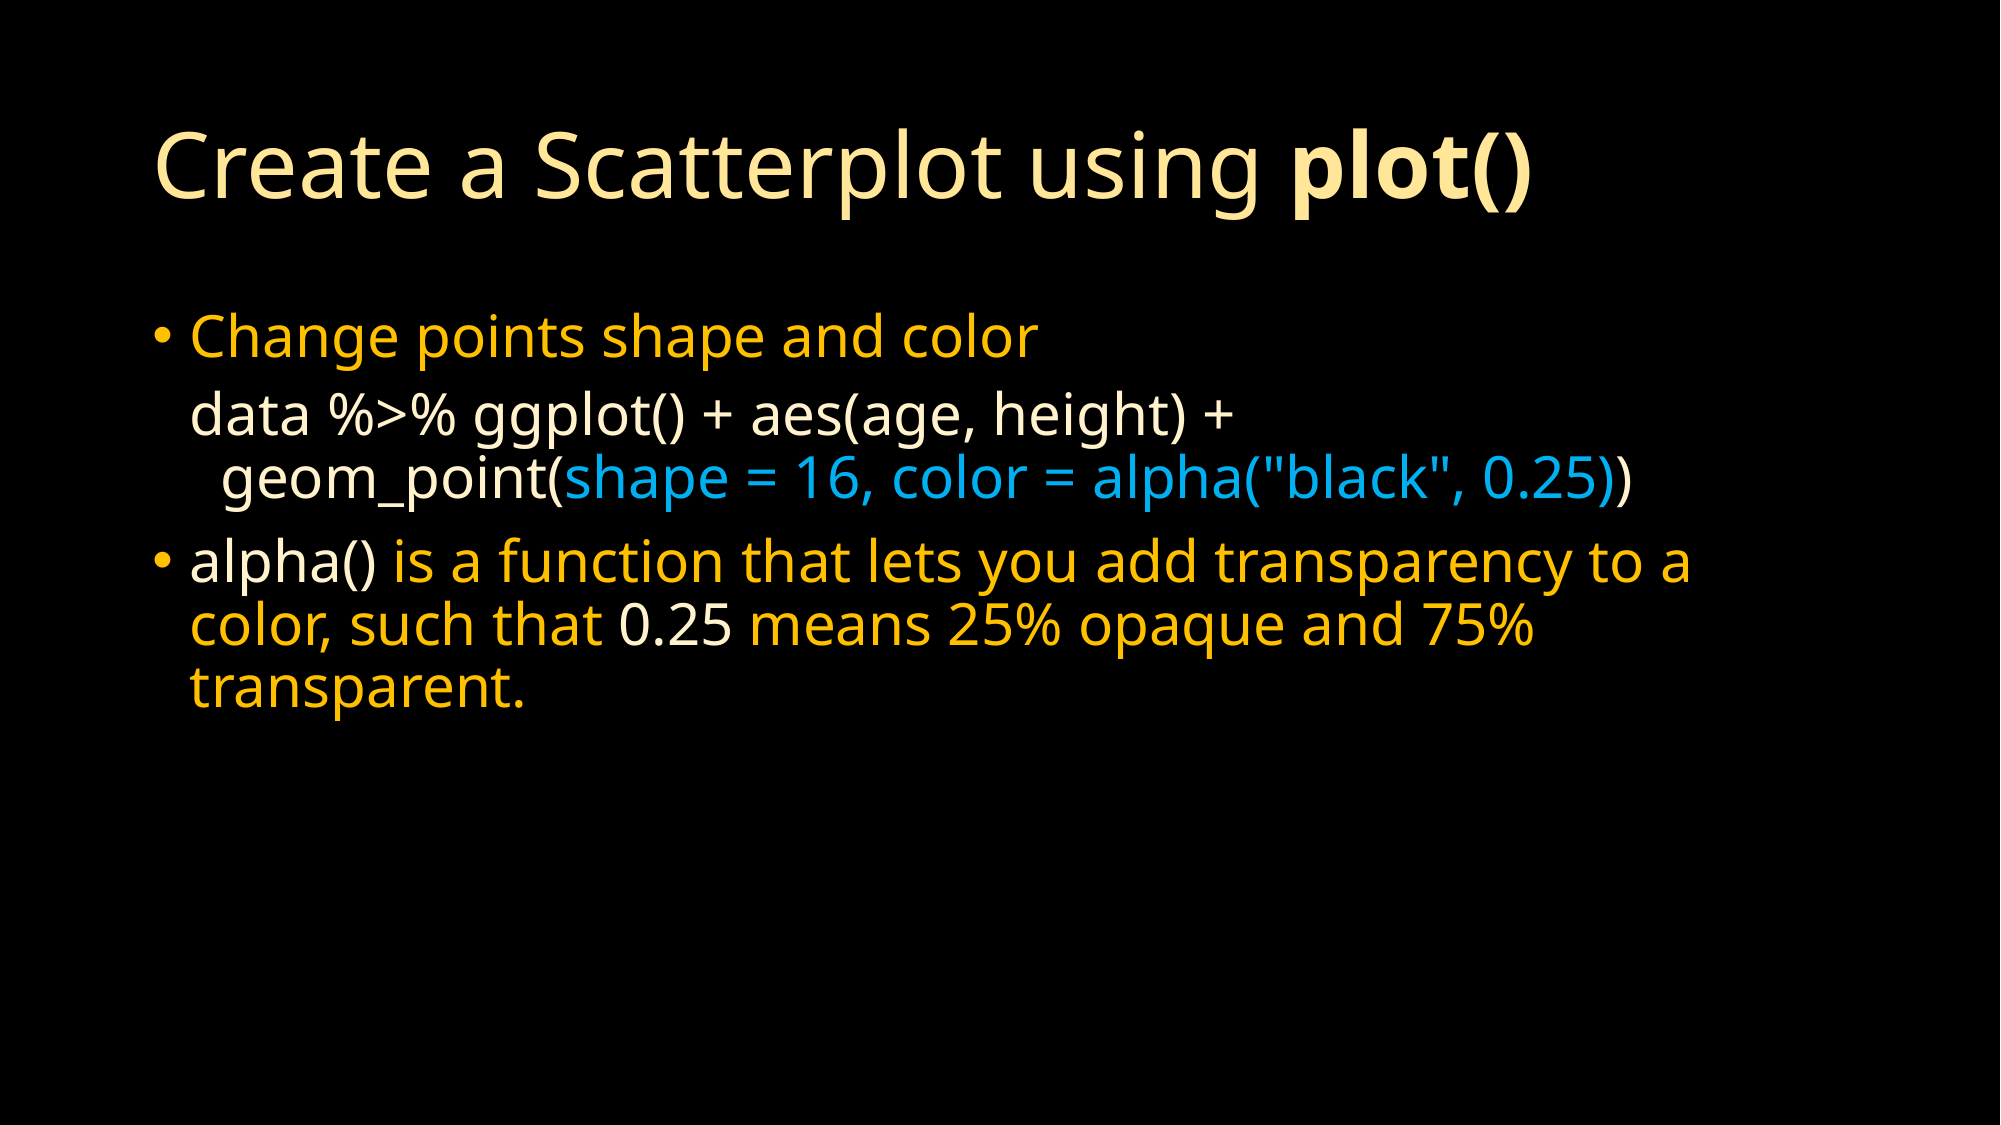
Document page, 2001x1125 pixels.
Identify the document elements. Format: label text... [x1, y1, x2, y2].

list Change points shape and color data %>% ggplot() + aes(age, height) + geom_point(shape = 16, color = alpha("black", 0.25)) ​alpha() is a function that lets you add transparency to a color, such that 0.25 means 25% opaque and 75% transparent. [137, 299, 1863, 1014]
title Create a Scatterplot using plot() [137, 59, 1863, 278]
